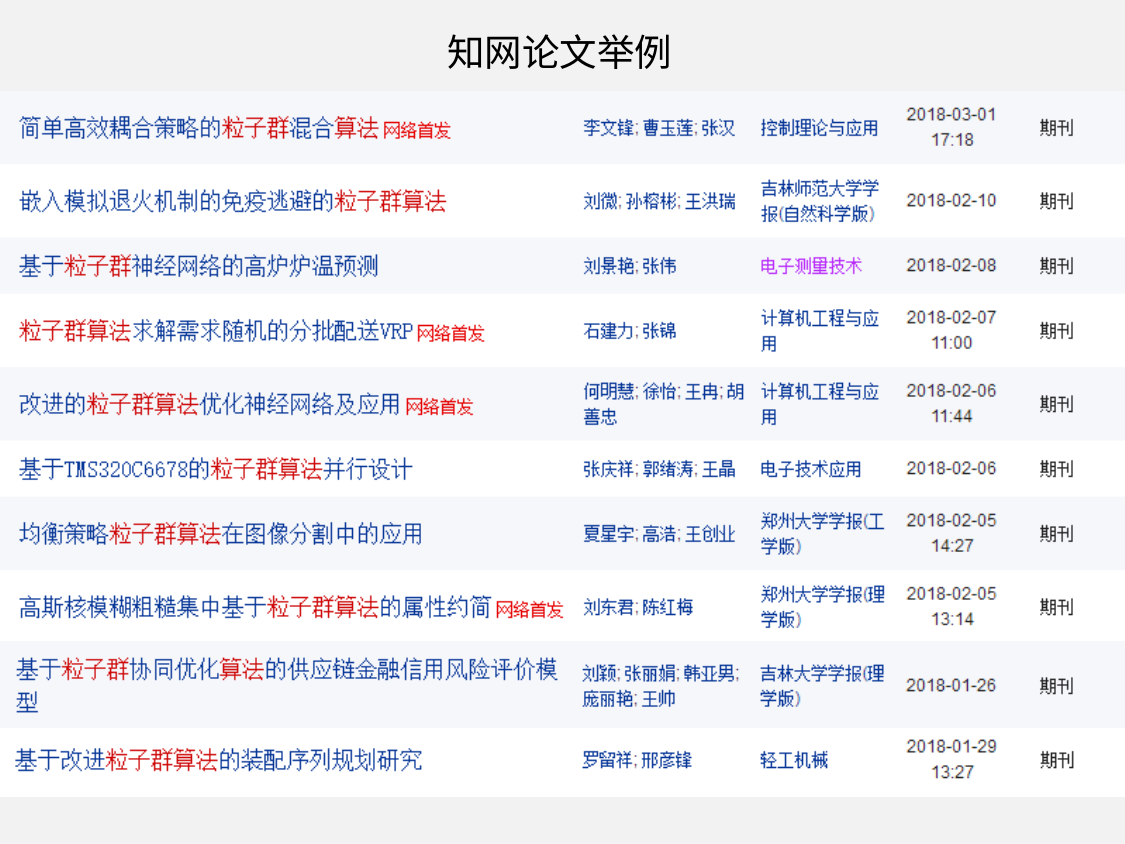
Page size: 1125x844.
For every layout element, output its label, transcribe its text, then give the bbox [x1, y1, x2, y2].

text_box 知网论文举例 [432, 21, 752, 82]
picture [0, 90, 1125, 797]
